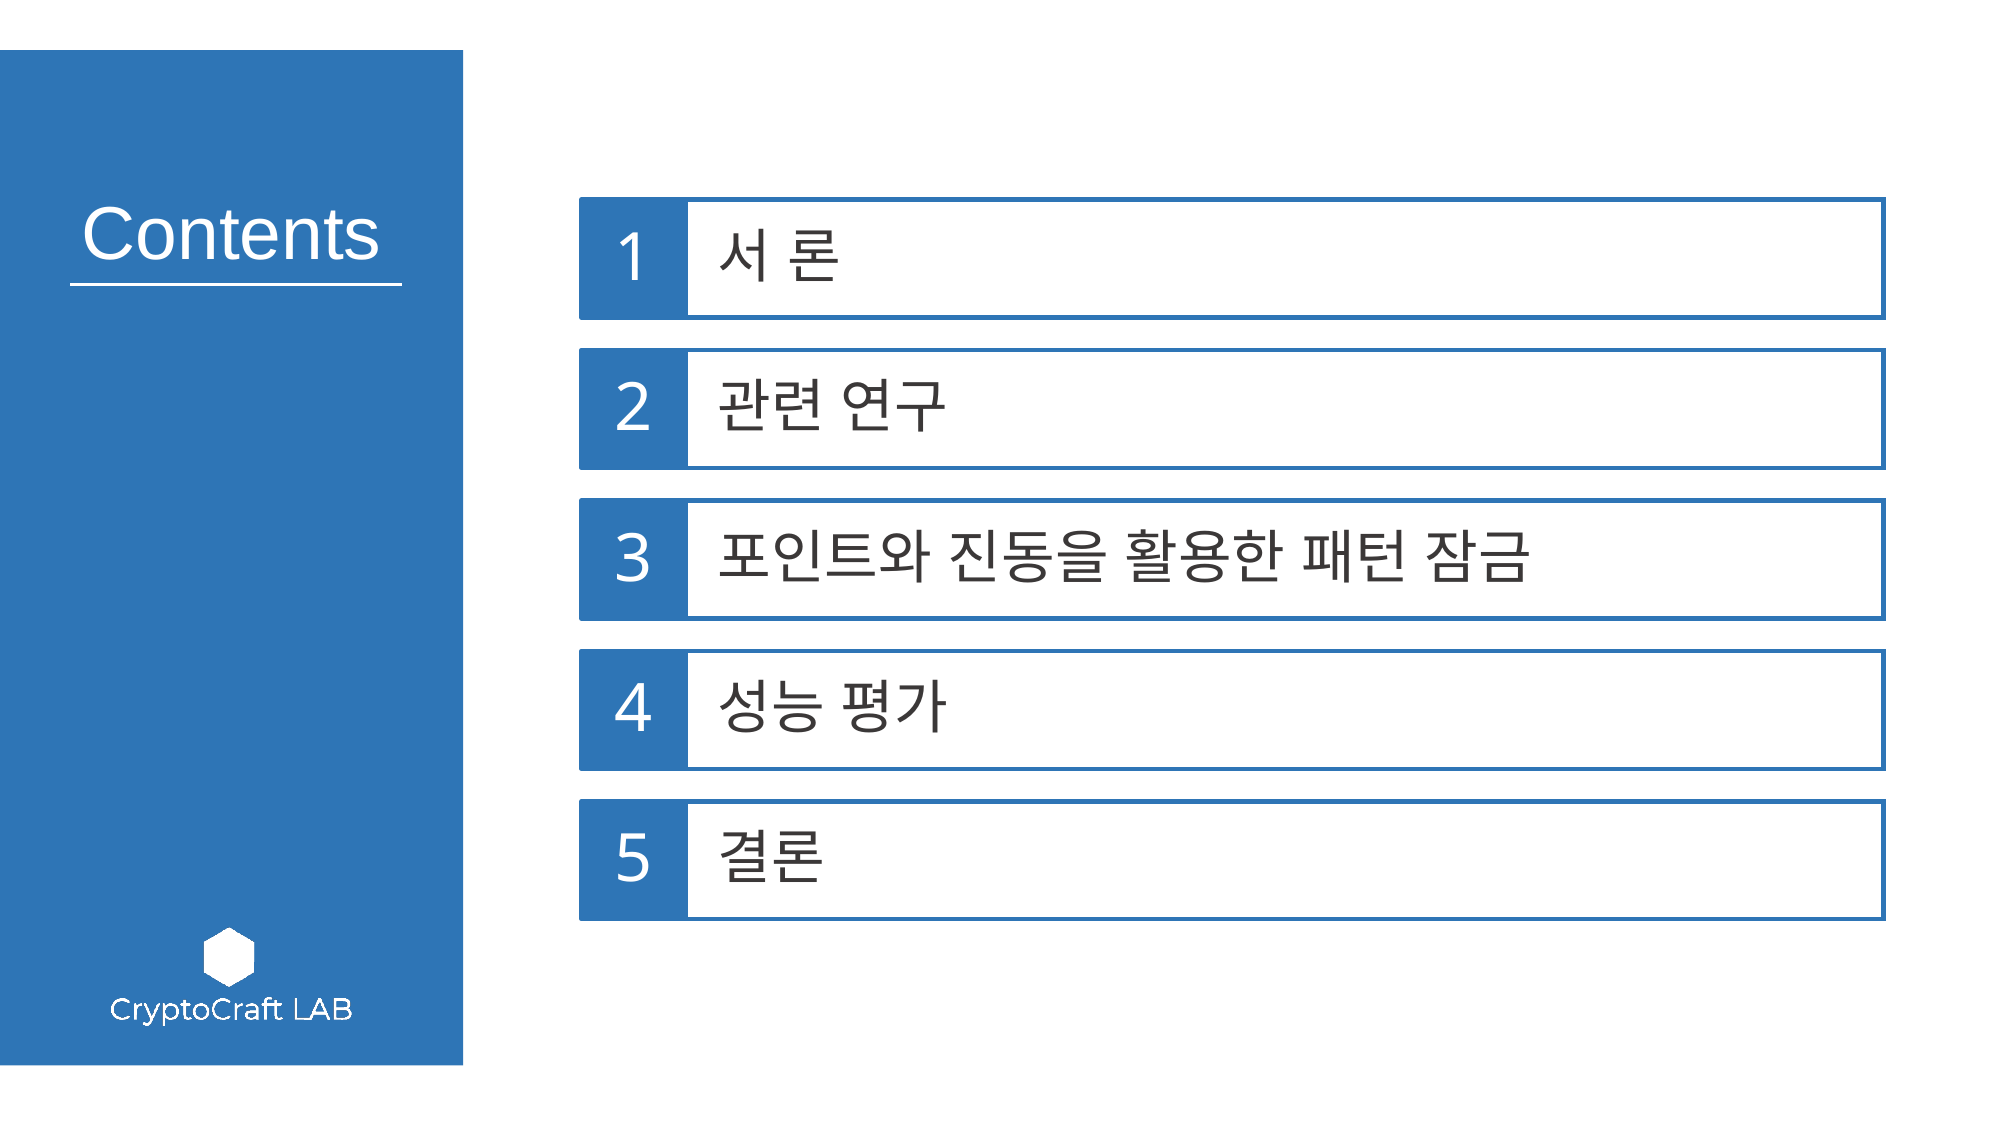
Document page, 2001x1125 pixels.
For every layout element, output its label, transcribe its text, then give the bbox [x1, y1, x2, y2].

picture [91, 908, 372, 1046]
list 4 [579, 649, 688, 771]
list 서 론 [700, 197, 1886, 320]
list 성능 평가 [700, 649, 1886, 771]
list 1 [579, 197, 688, 320]
list 관련 연구 [700, 348, 1886, 470]
list 포인트와 진동을 활용한 패턴 잠금 [700, 498, 1886, 621]
list 결론 [700, 799, 1886, 921]
list 3 [579, 498, 688, 621]
list 5 [579, 799, 688, 921]
list 2 [579, 348, 688, 470]
